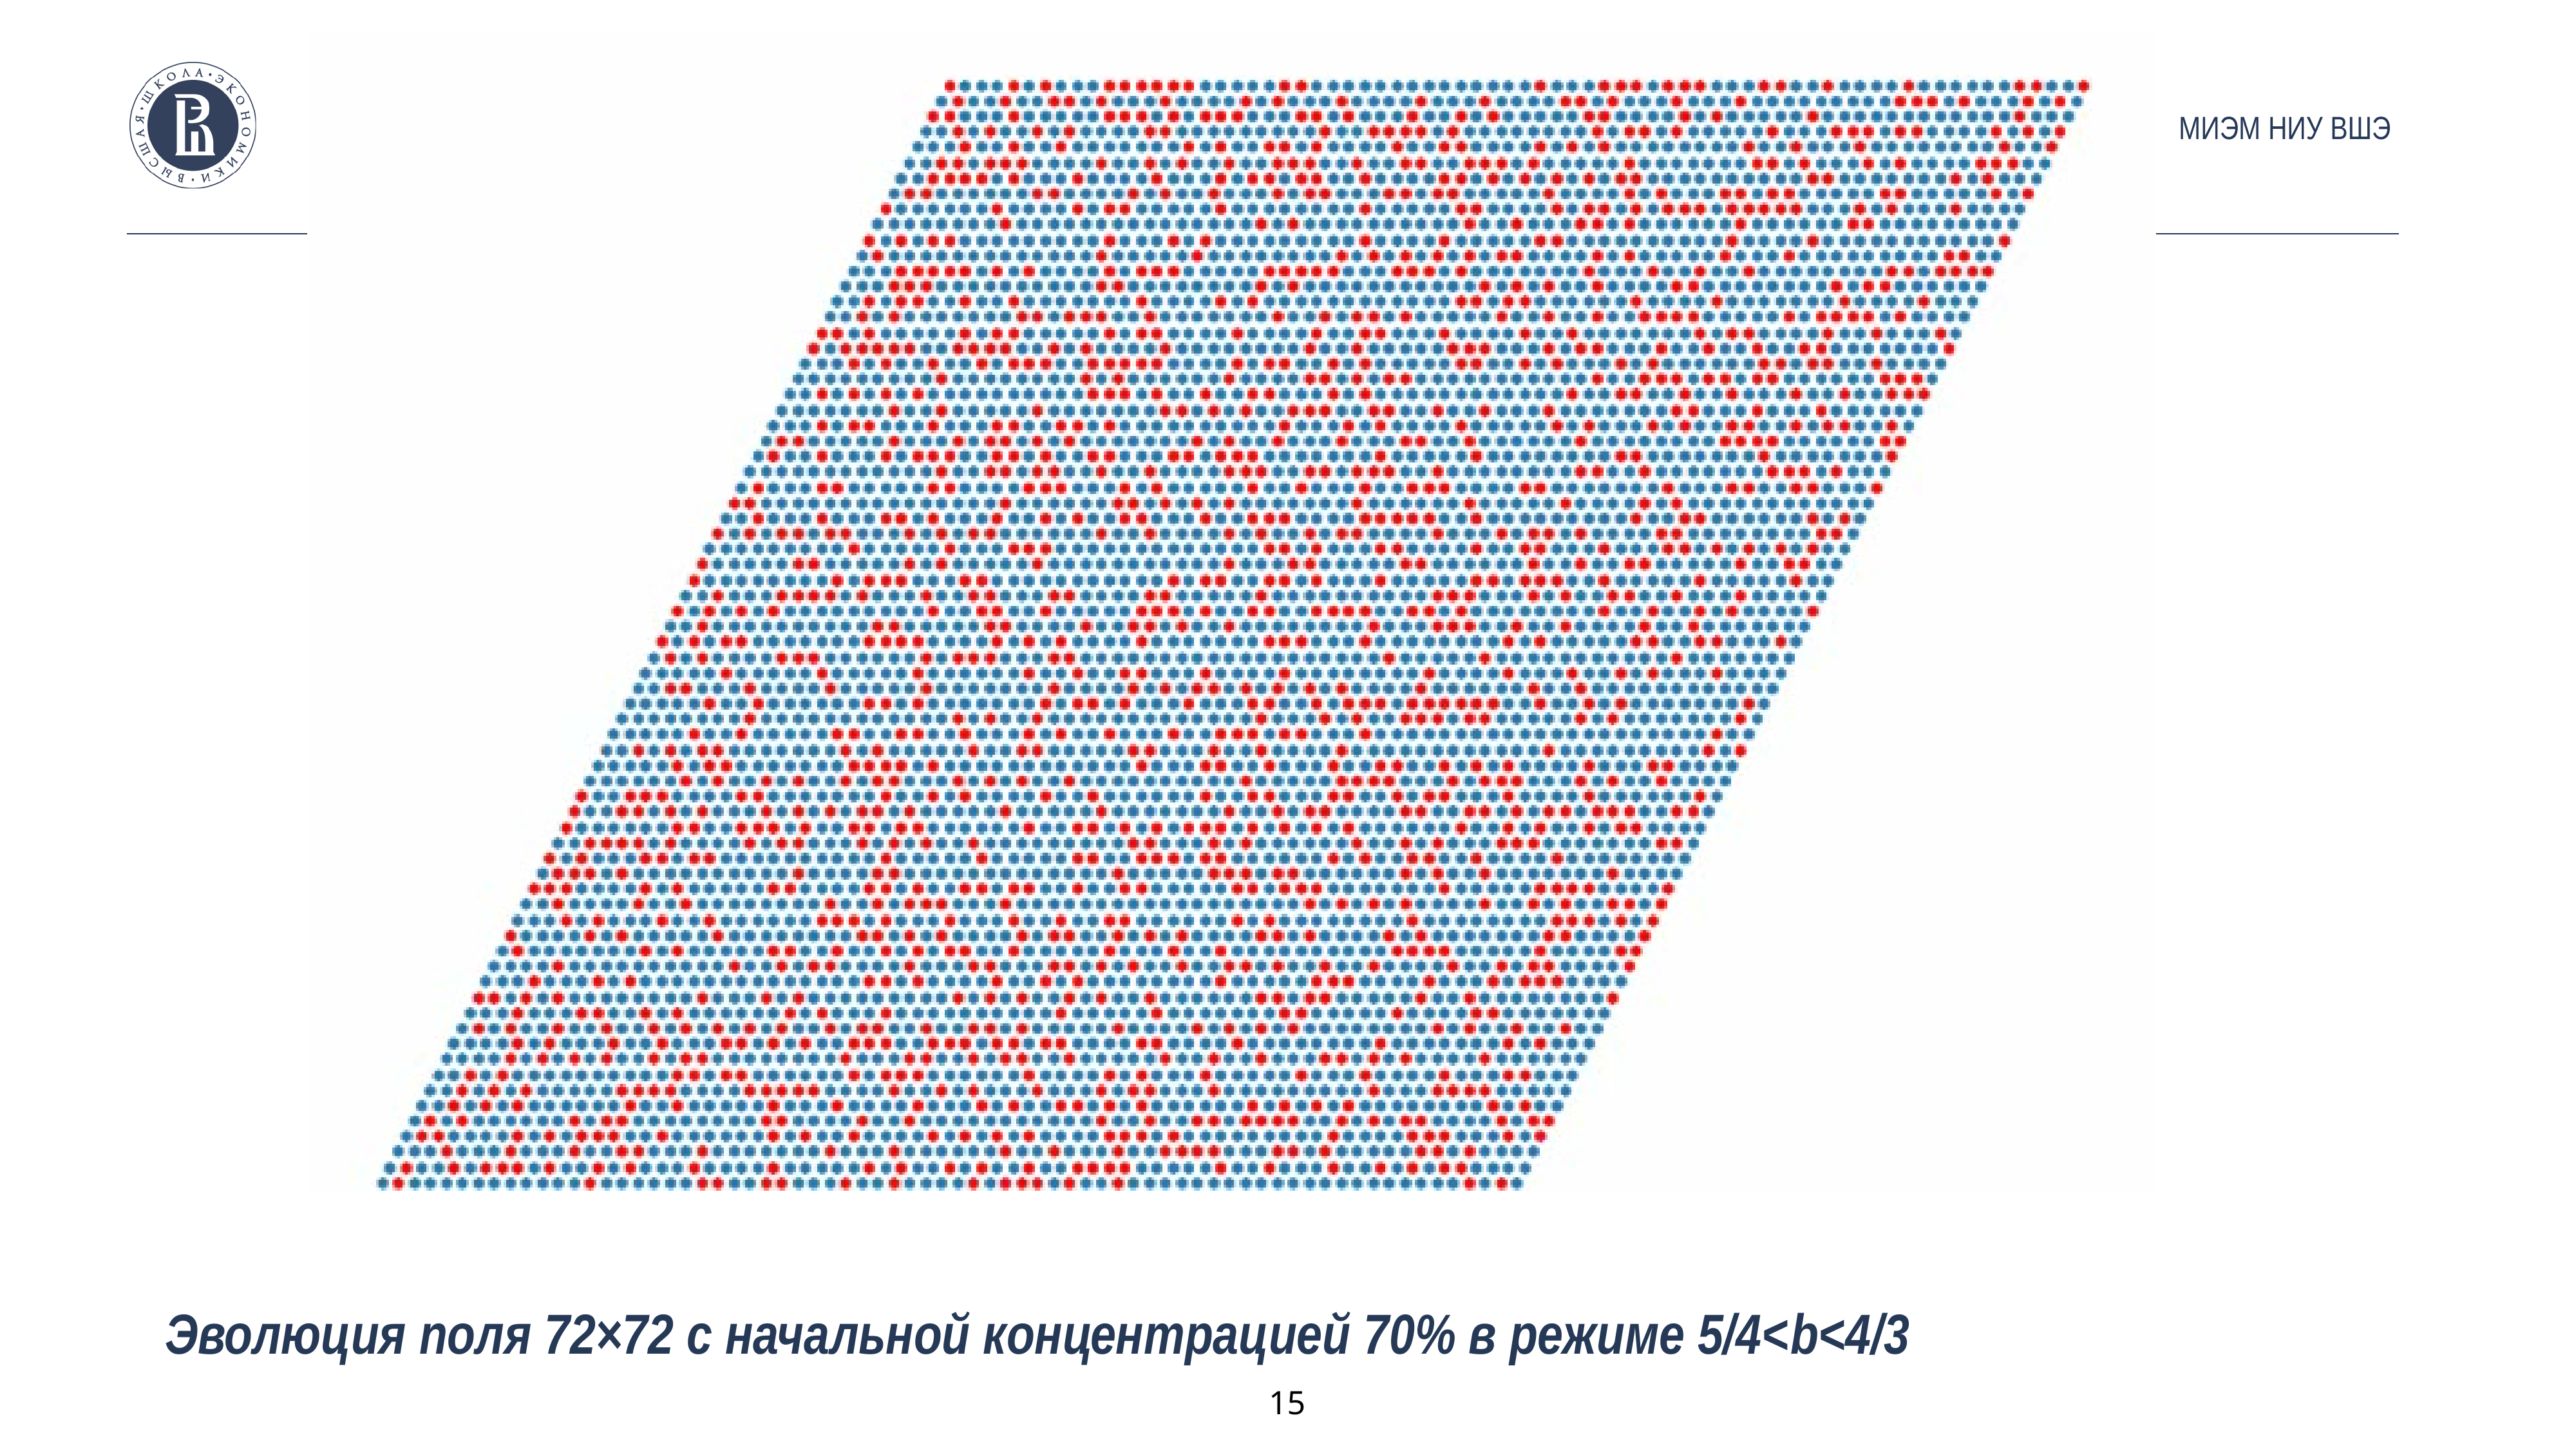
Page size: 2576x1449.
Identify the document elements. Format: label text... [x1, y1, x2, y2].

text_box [307, 32, 2157, 1191]
text_box МИЭМ НИУ ВШЭ [2164, 100, 2399, 154]
slide_number 15 [1260, 1374, 1314, 1429]
picture [129, 62, 256, 189]
text_box Эволюция поля 72×72 с начальной концентрацией 70% в режиме 5/4<b<4/3 [157, 1233, 2369, 1373]
